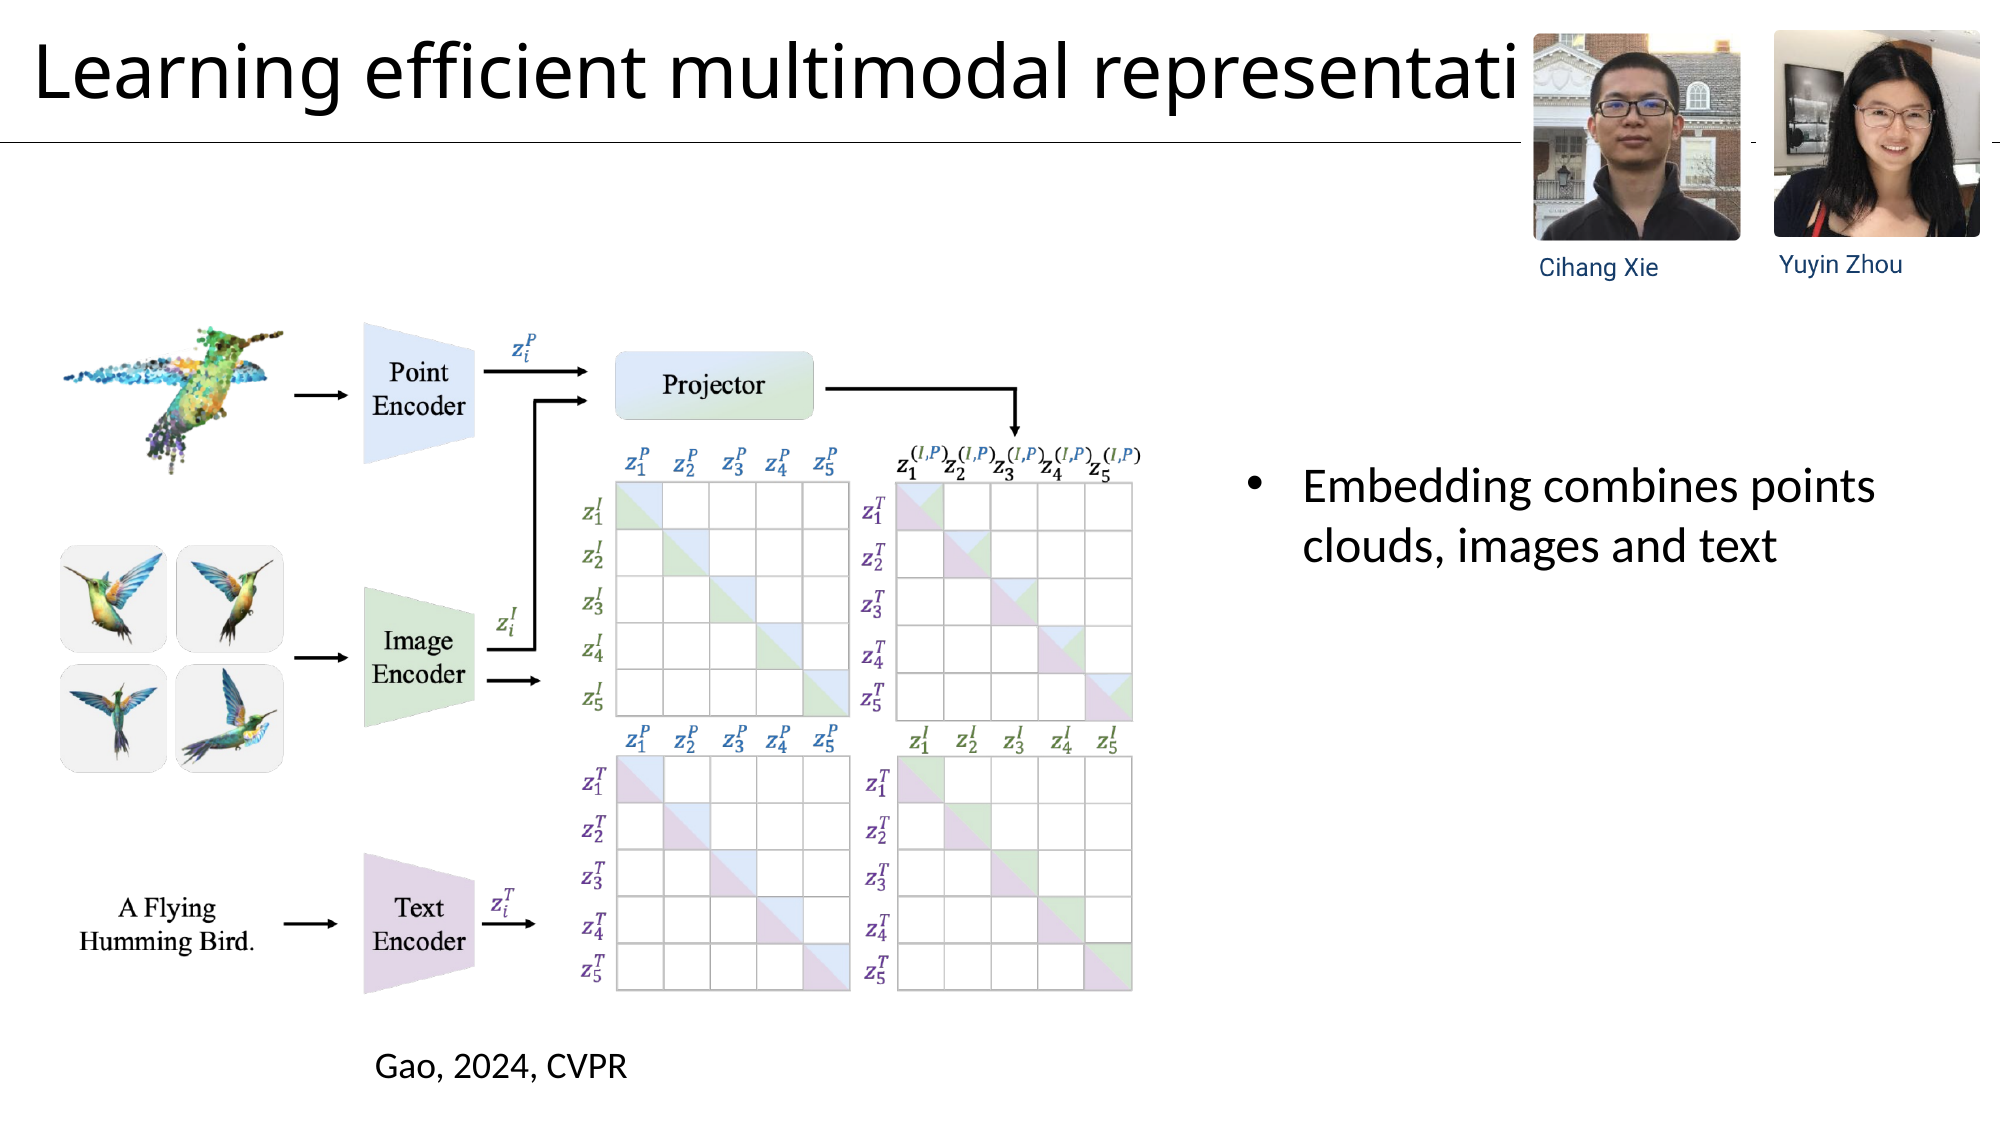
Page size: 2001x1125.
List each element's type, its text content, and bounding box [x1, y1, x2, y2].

picture [1756, 21, 1992, 283]
text_box Embedding combines points clouds, images and text [1231, 445, 1947, 580]
text_box Gao, 2024, CVPR [360, 1033, 902, 1093]
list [17, 300, 1150, 1014]
picture [1520, 21, 1751, 286]
title Learning efficient multimodal representations [17, 10, 1987, 138]
